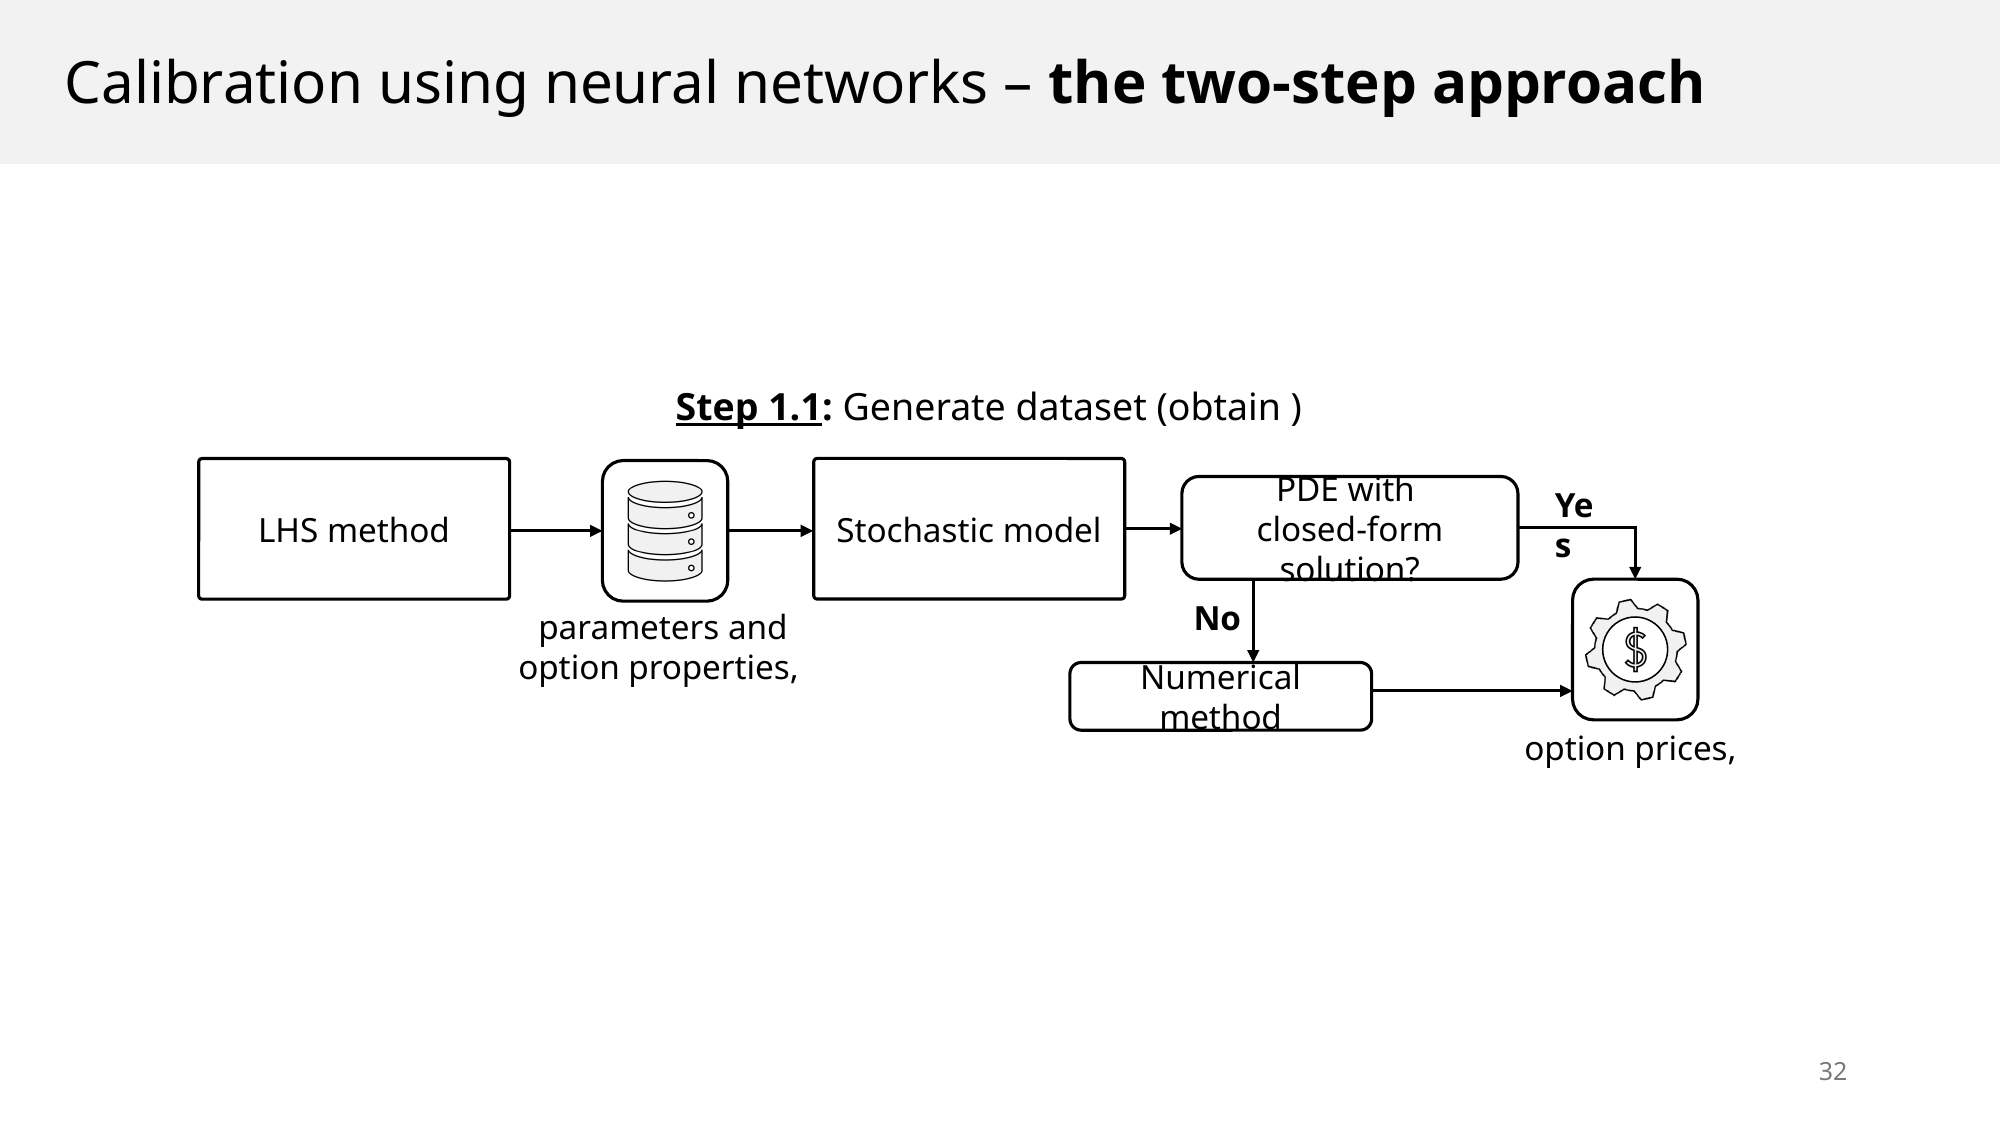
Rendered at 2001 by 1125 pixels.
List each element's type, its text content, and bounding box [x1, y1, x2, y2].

slide_number 31 [1412, 1042, 1863, 1103]
title Calibration using neural networks – the two-step approach [0, 0, 2000, 164]
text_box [198, 374, 1802, 832]
